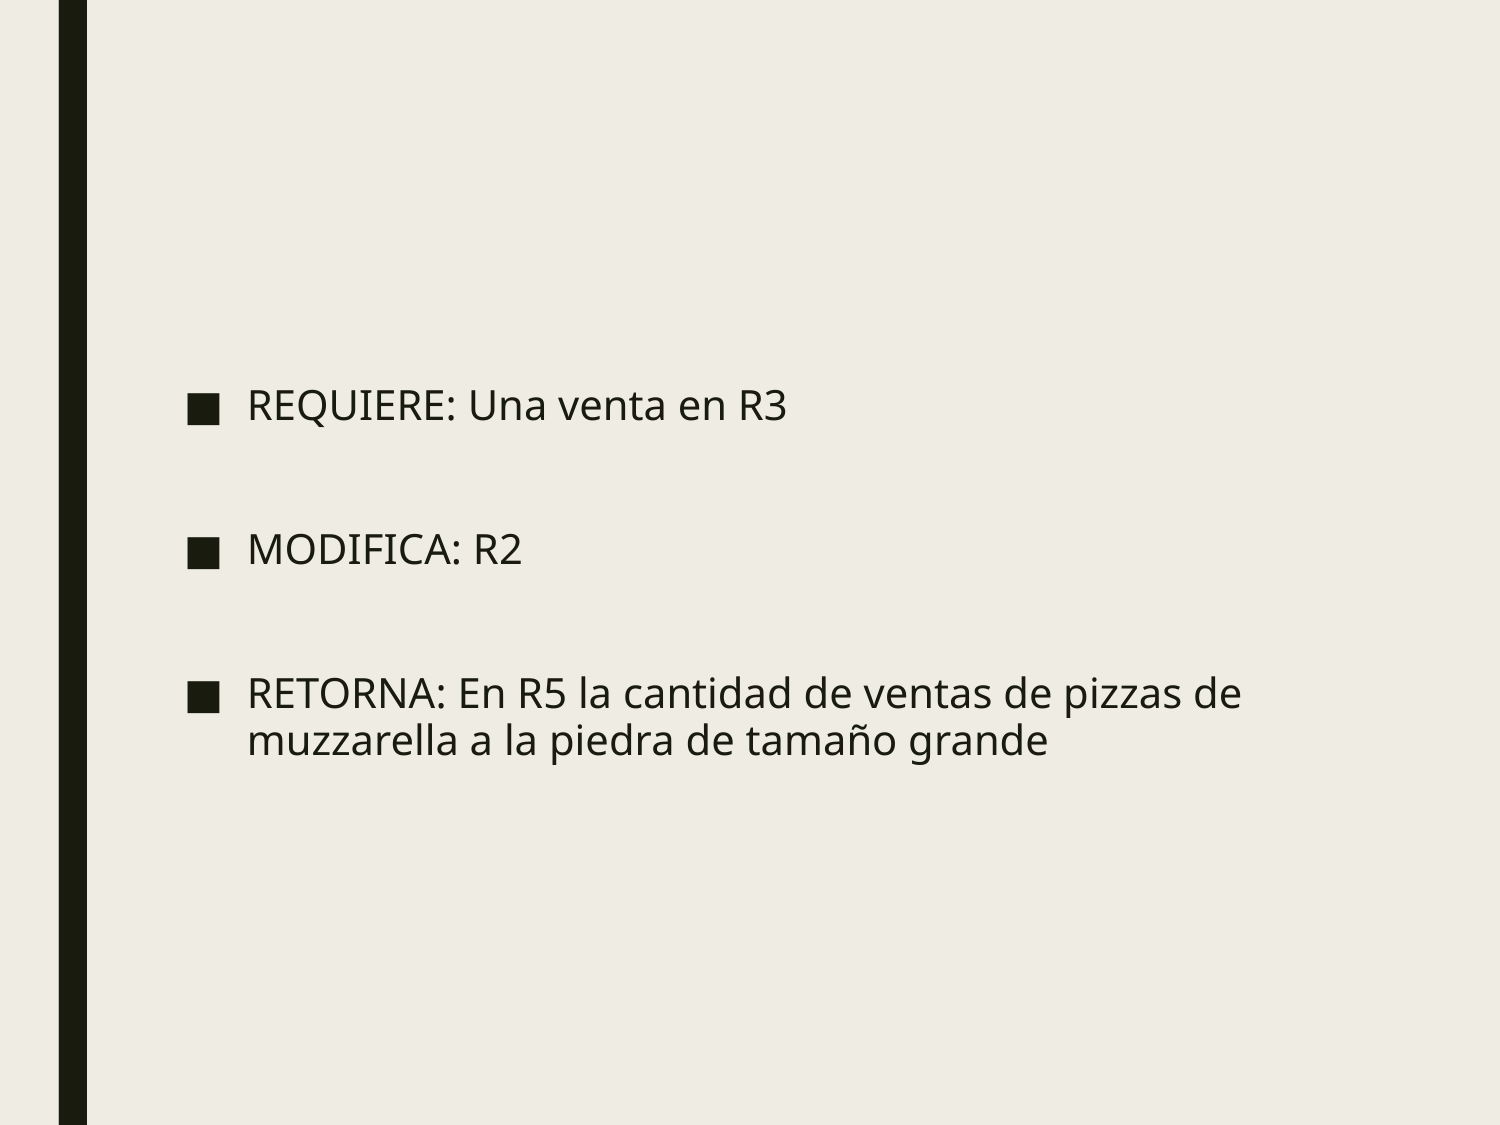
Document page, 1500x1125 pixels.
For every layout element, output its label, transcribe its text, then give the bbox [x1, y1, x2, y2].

list REQUIERE: Una venta en R3 MODIFICA: R2 RETORNA: En R5 la cantidad de ventas de pizzas de muzzarella a la piedra de tamaño grande [168, 375, 1351, 963]
